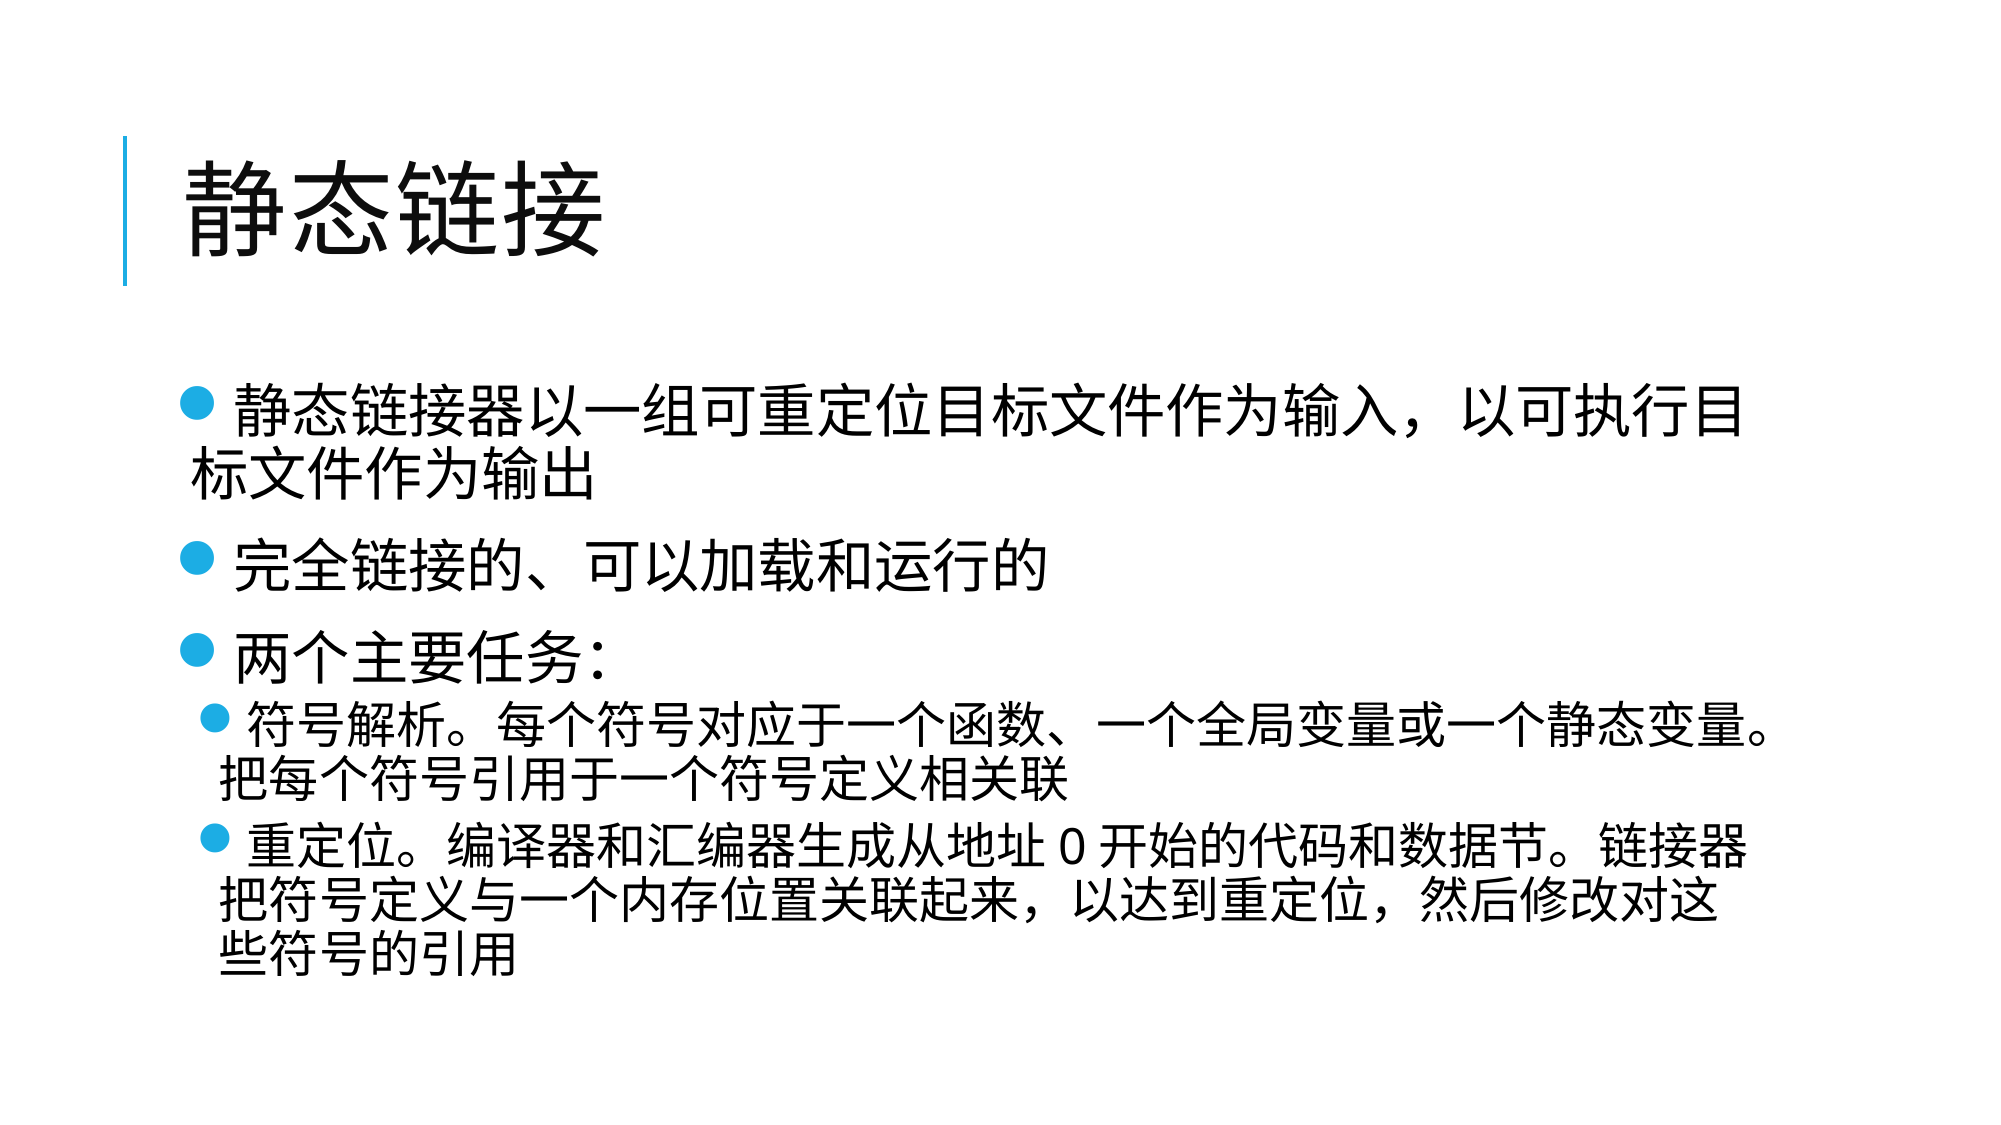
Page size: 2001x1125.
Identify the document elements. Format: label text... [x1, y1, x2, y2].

title 静态链接 [168, 96, 1763, 342]
list 静态链接器以一组可重定位目标文件作为输入，以可执行目标文件作为输出 完全链接的、可以加载和运行的 两个主要任务： 符号解析。每个符号对应于一个函数、一个全局变量或一个静态变量。把每个符号引用于一个符号定义相关联 重定位。编译器和汇编器生成从地址0开始的代码和数据节。链接器把符号定义与一个内存位置关联起来，以达到重定位，然后修改对这些符号的引用 [168, 375, 1763, 1035]
